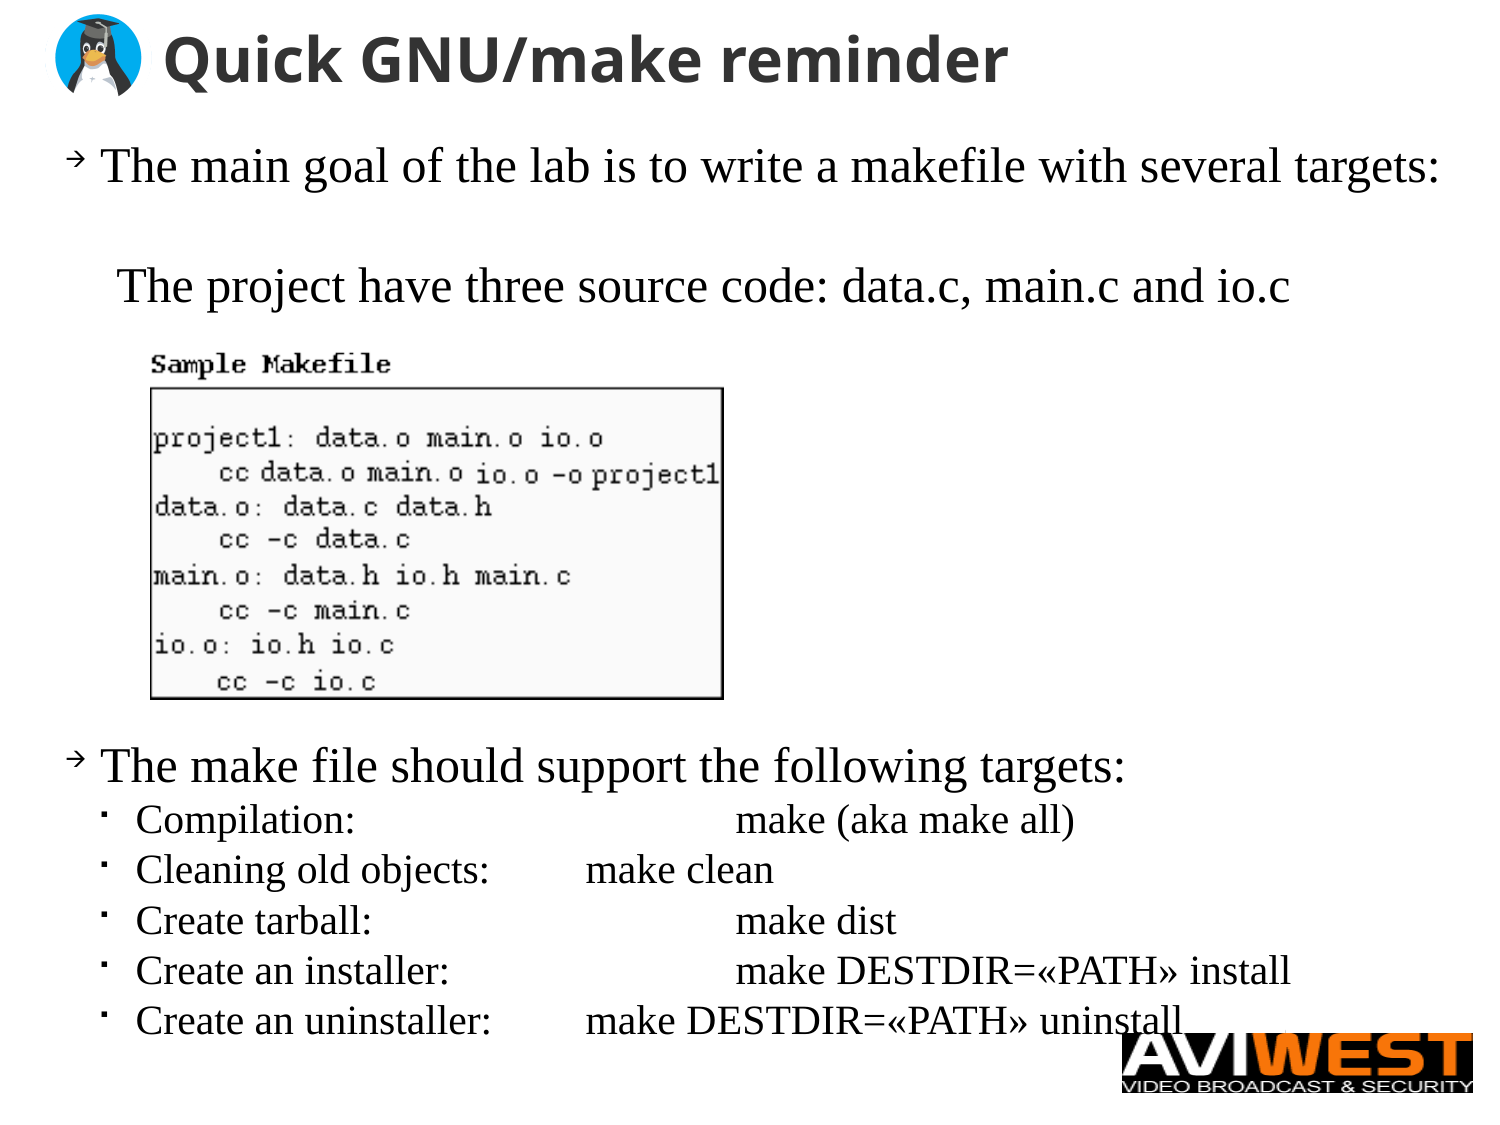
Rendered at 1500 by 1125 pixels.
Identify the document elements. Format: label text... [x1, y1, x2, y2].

picture [149, 337, 724, 701]
picture [44, 3, 152, 112]
text_box Quick GNU/make reminder [162, 12, 1473, 117]
text_box The main goal of the lab is to write a makefile with several targets:  The project have three source code: data.c, main.c and io.c The make file should support the following targets: Compilation: make (aka make all) Cleaning old objects: make clean Create tarball: make dist Create an installer: make DESTDIR=«PATH» install Create an uninstaller: make DESTDIR=«PATH» uninstall [49, 124, 1480, 1110]
